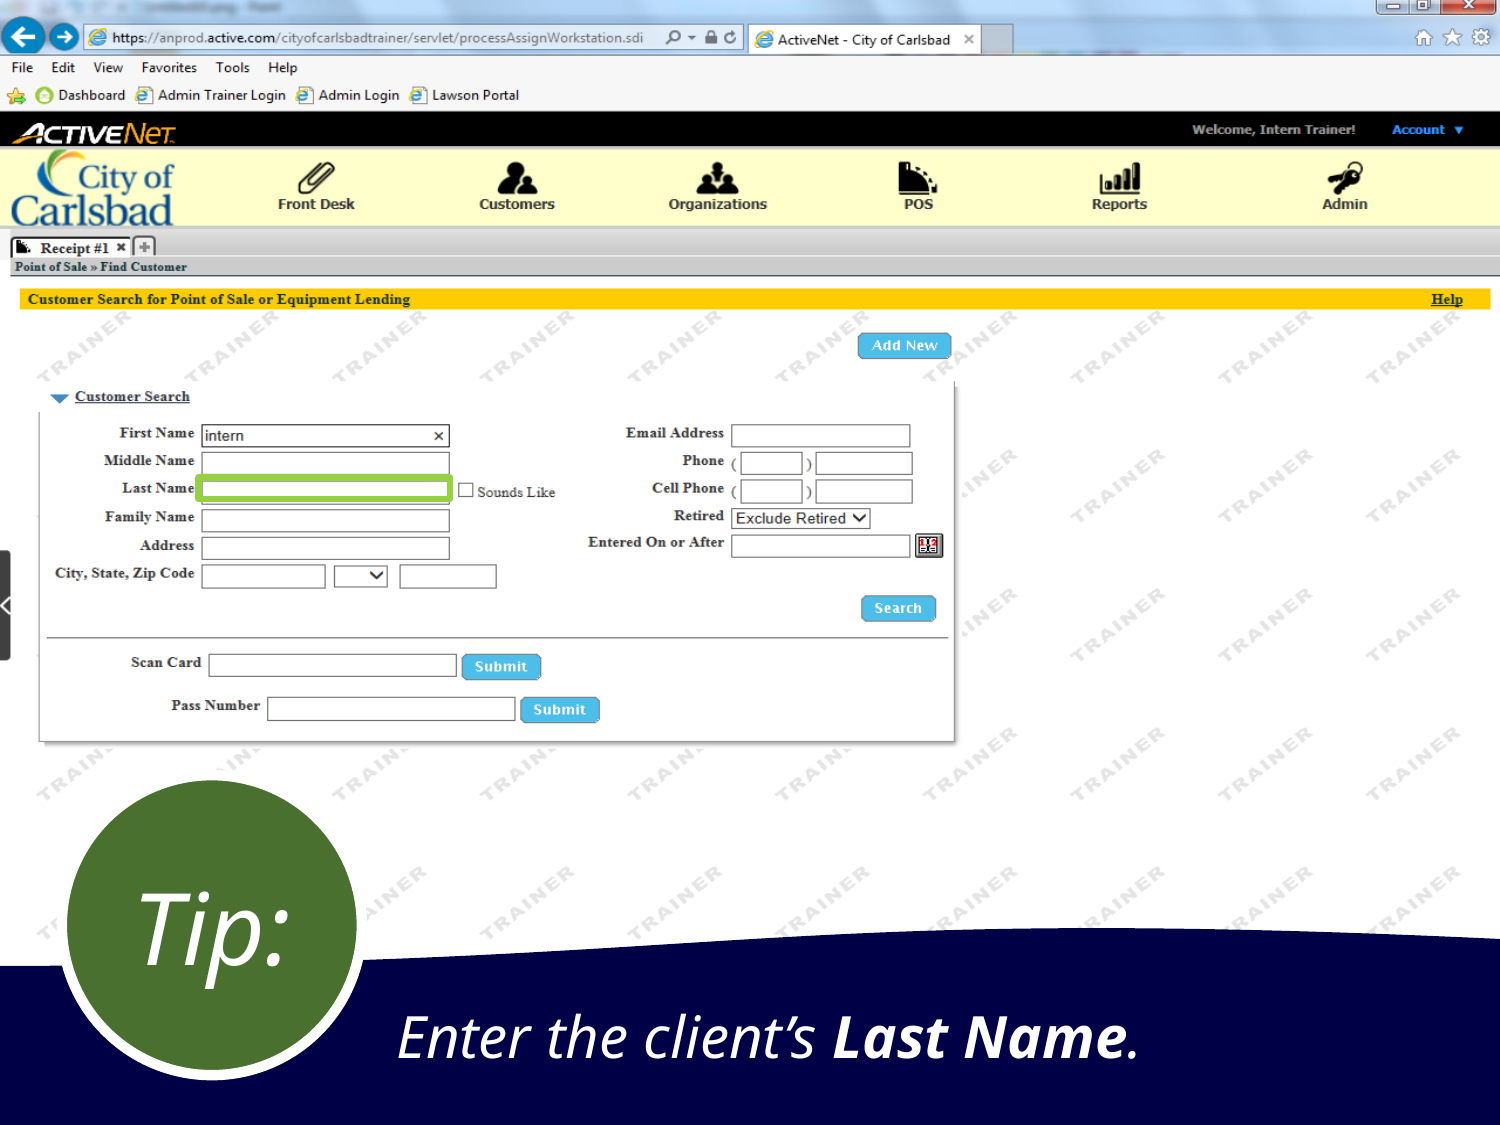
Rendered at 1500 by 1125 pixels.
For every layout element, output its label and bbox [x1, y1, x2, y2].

picture [0, 0, 1500, 774]
text_box [0, 774, 1500, 1125]
